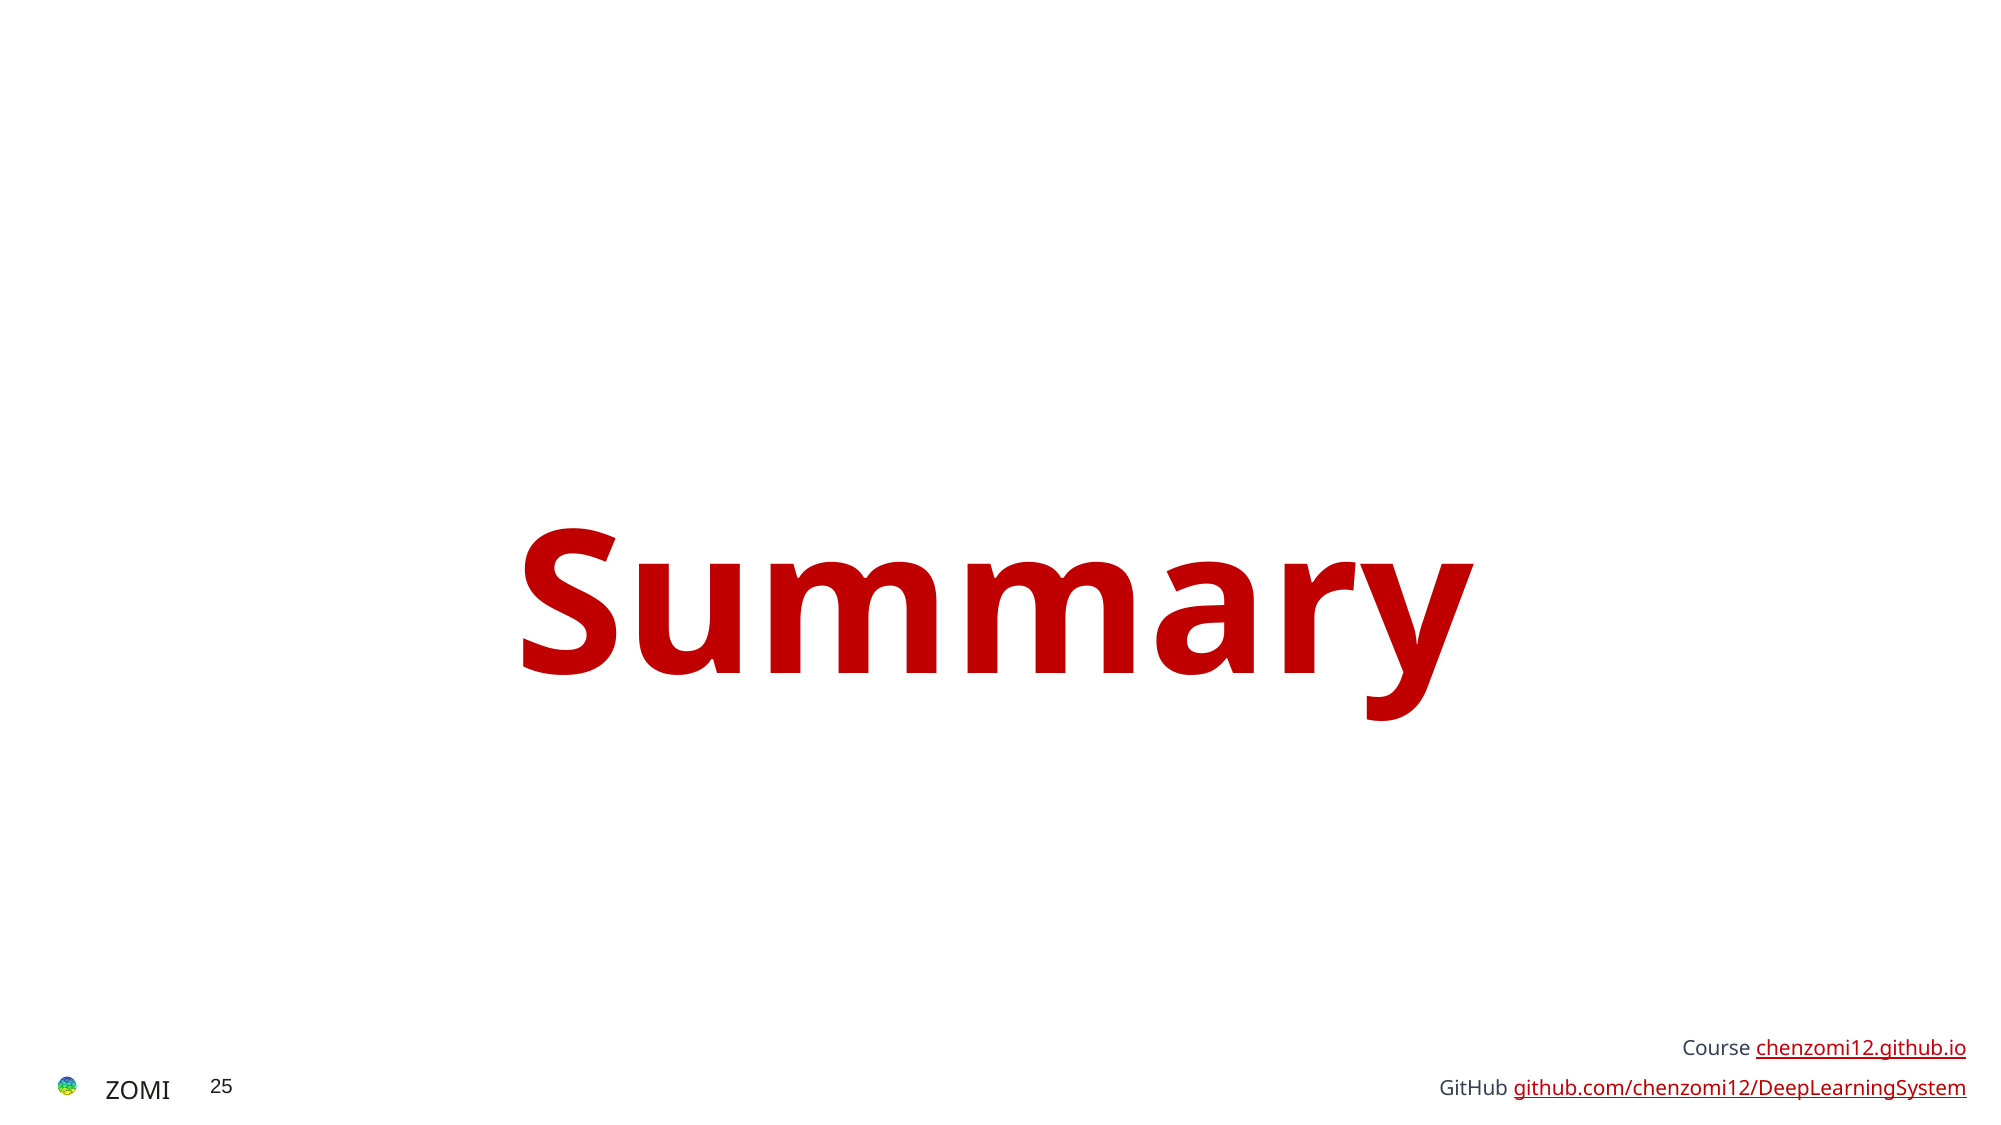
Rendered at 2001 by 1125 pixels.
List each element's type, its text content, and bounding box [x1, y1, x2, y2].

picture [58, 1077, 76, 1095]
list Summary [79, 80, 1910, 986]
